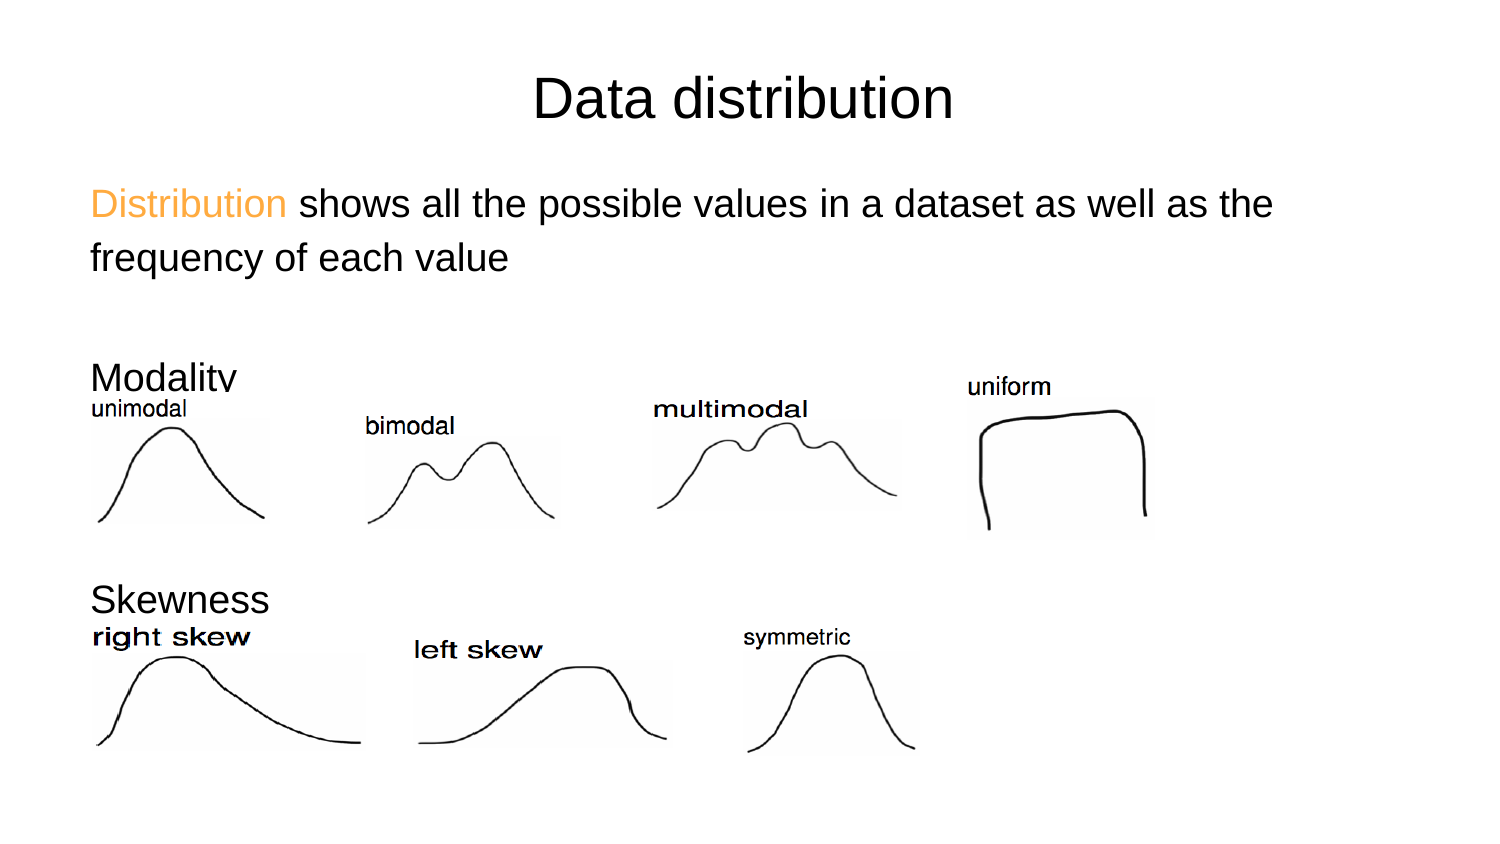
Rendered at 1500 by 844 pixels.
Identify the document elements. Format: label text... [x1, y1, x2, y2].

list Distribution shows all the possible values in a dataset as well as the frequency of each value [75, 155, 1395, 297]
title Data distribution [45, 45, 1443, 116]
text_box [74, 336, 1155, 756]
